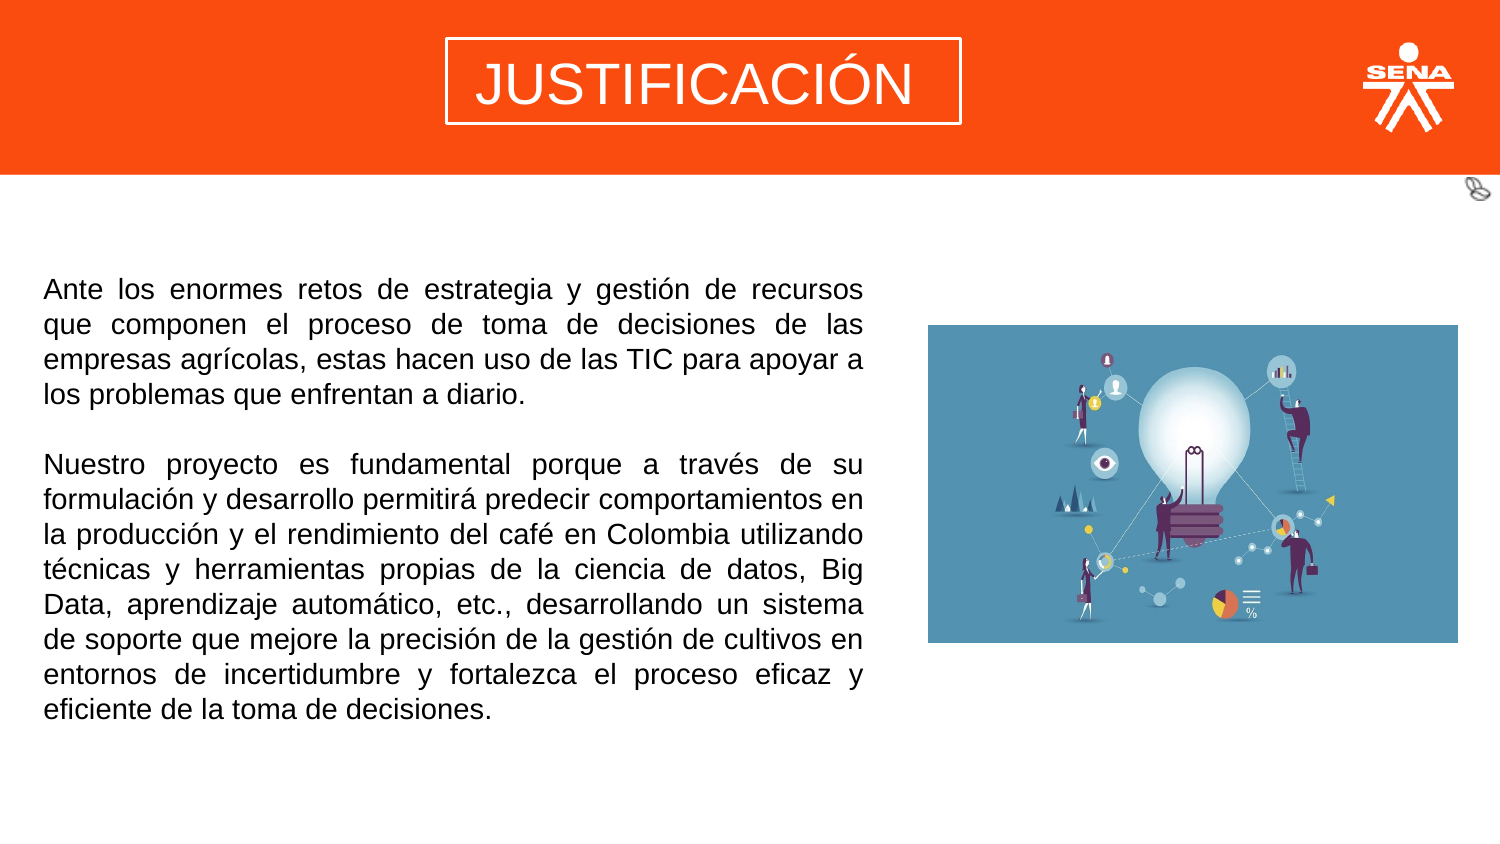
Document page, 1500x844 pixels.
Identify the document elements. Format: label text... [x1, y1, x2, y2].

text_box Ante los enormes retos de estrategia y gestión de recursos que componen el proceso de toma de decisiones de las empresas agrícolas, estas hacen uso de las TIC para apoyar a los problemas que enfrentan a diario. Nuestro proyecto es fundamental porque a través de su formulación y desarrollo permitirá predecir comportamientos en la producción y el rendimiento del café en Colombia utilizando técnicas y herramientas propias de la ciencia de datos, Big Data, aprendizaje automático, etc., desarrollando un sistema de soporte que mejore la precisión de la gestión de cultivos en entornos de incertidumbre y fortalezca el proceso eficaz y eficiente de la toma de decisiones. [28, 255, 880, 740]
picture [0, 0, 1500, 844]
text_box JUSTIFICACIÓN [446, 38, 961, 124]
